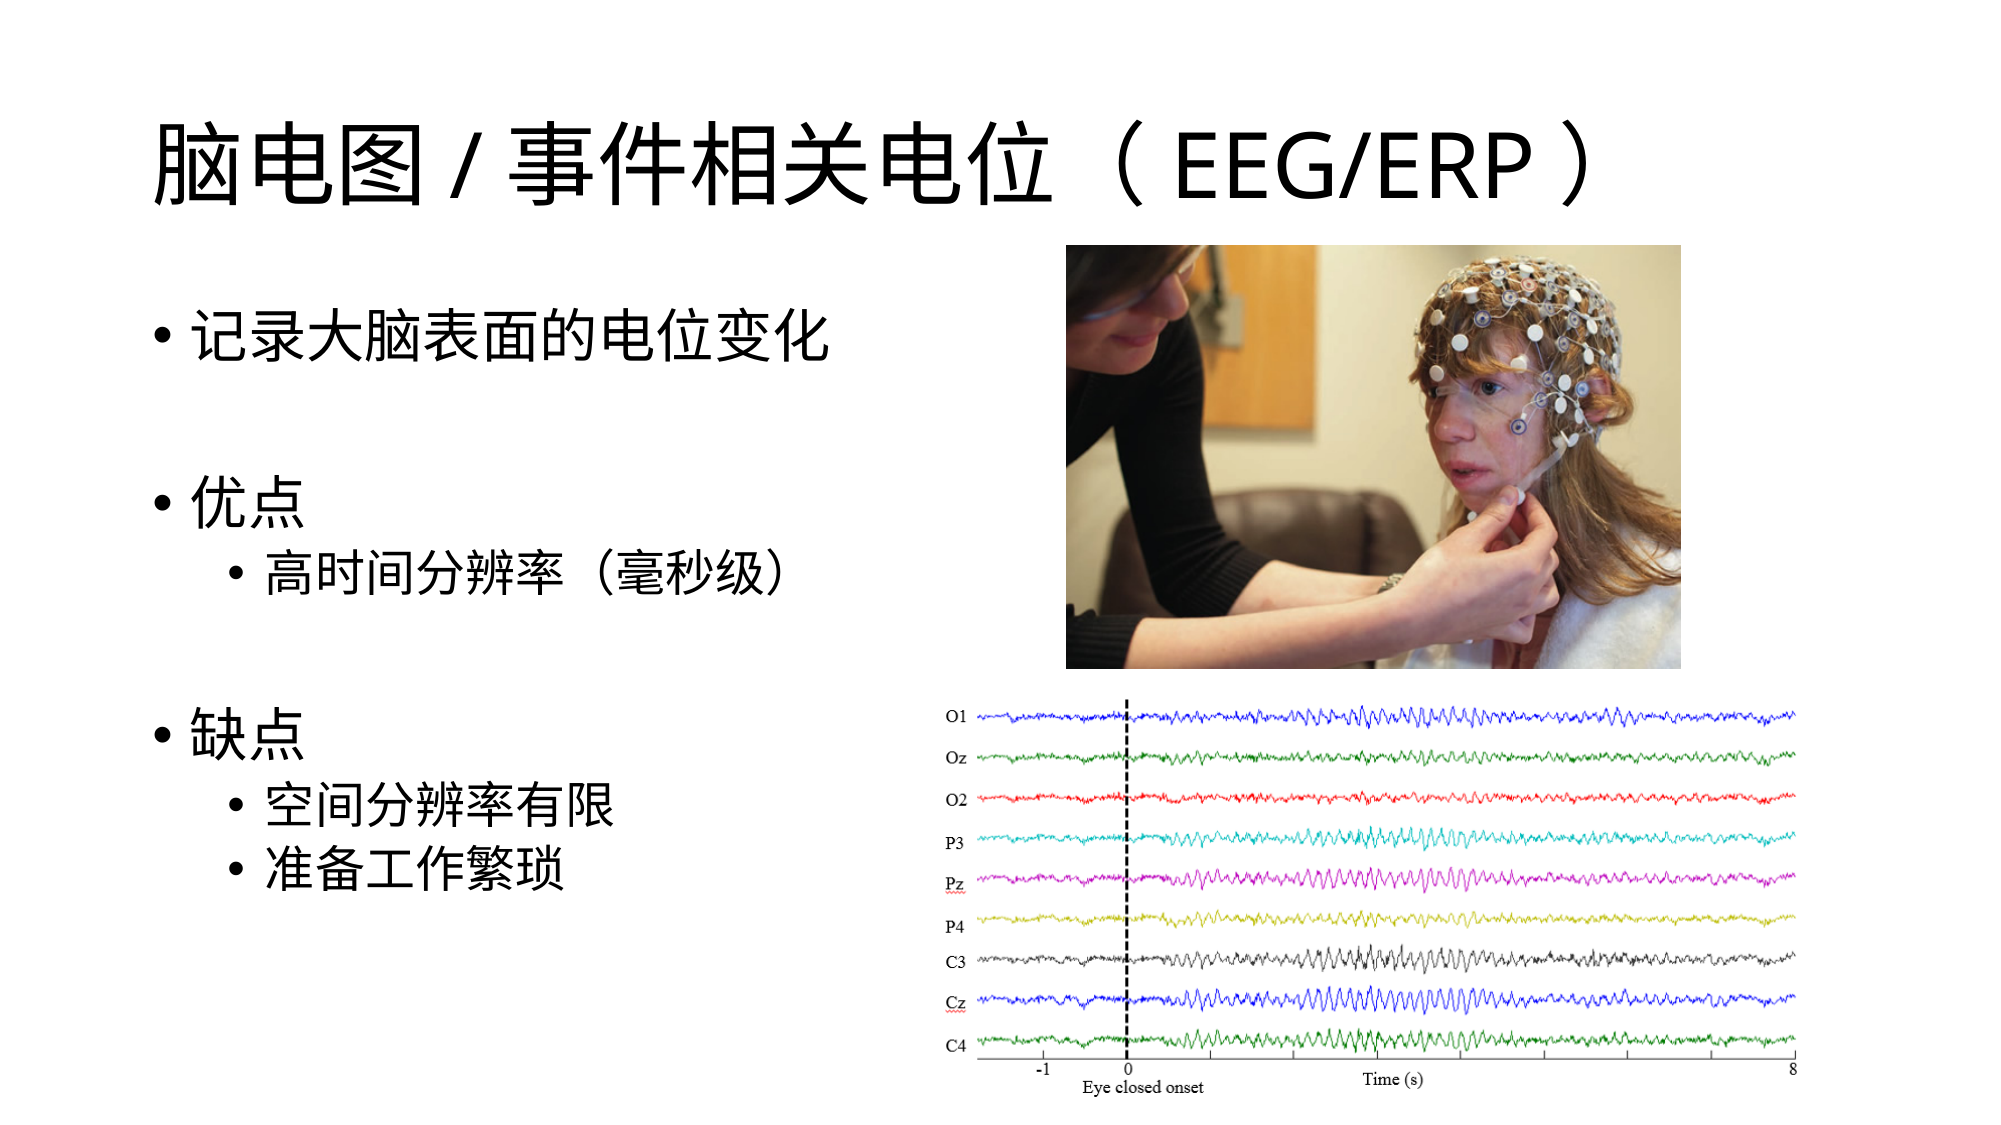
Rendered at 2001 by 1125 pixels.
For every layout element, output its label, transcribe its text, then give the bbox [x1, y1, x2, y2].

title 脑电图/事件相关电位（EEG/ERP） [137, 59, 1863, 278]
picture [933, 699, 1814, 1097]
list 记录大脑表面的电位变化 优点 高时间分辨率（毫秒级） 缺点 空间分辨率有限 准备工作繁琐 [137, 299, 1863, 1014]
picture [1066, 245, 1681, 669]
